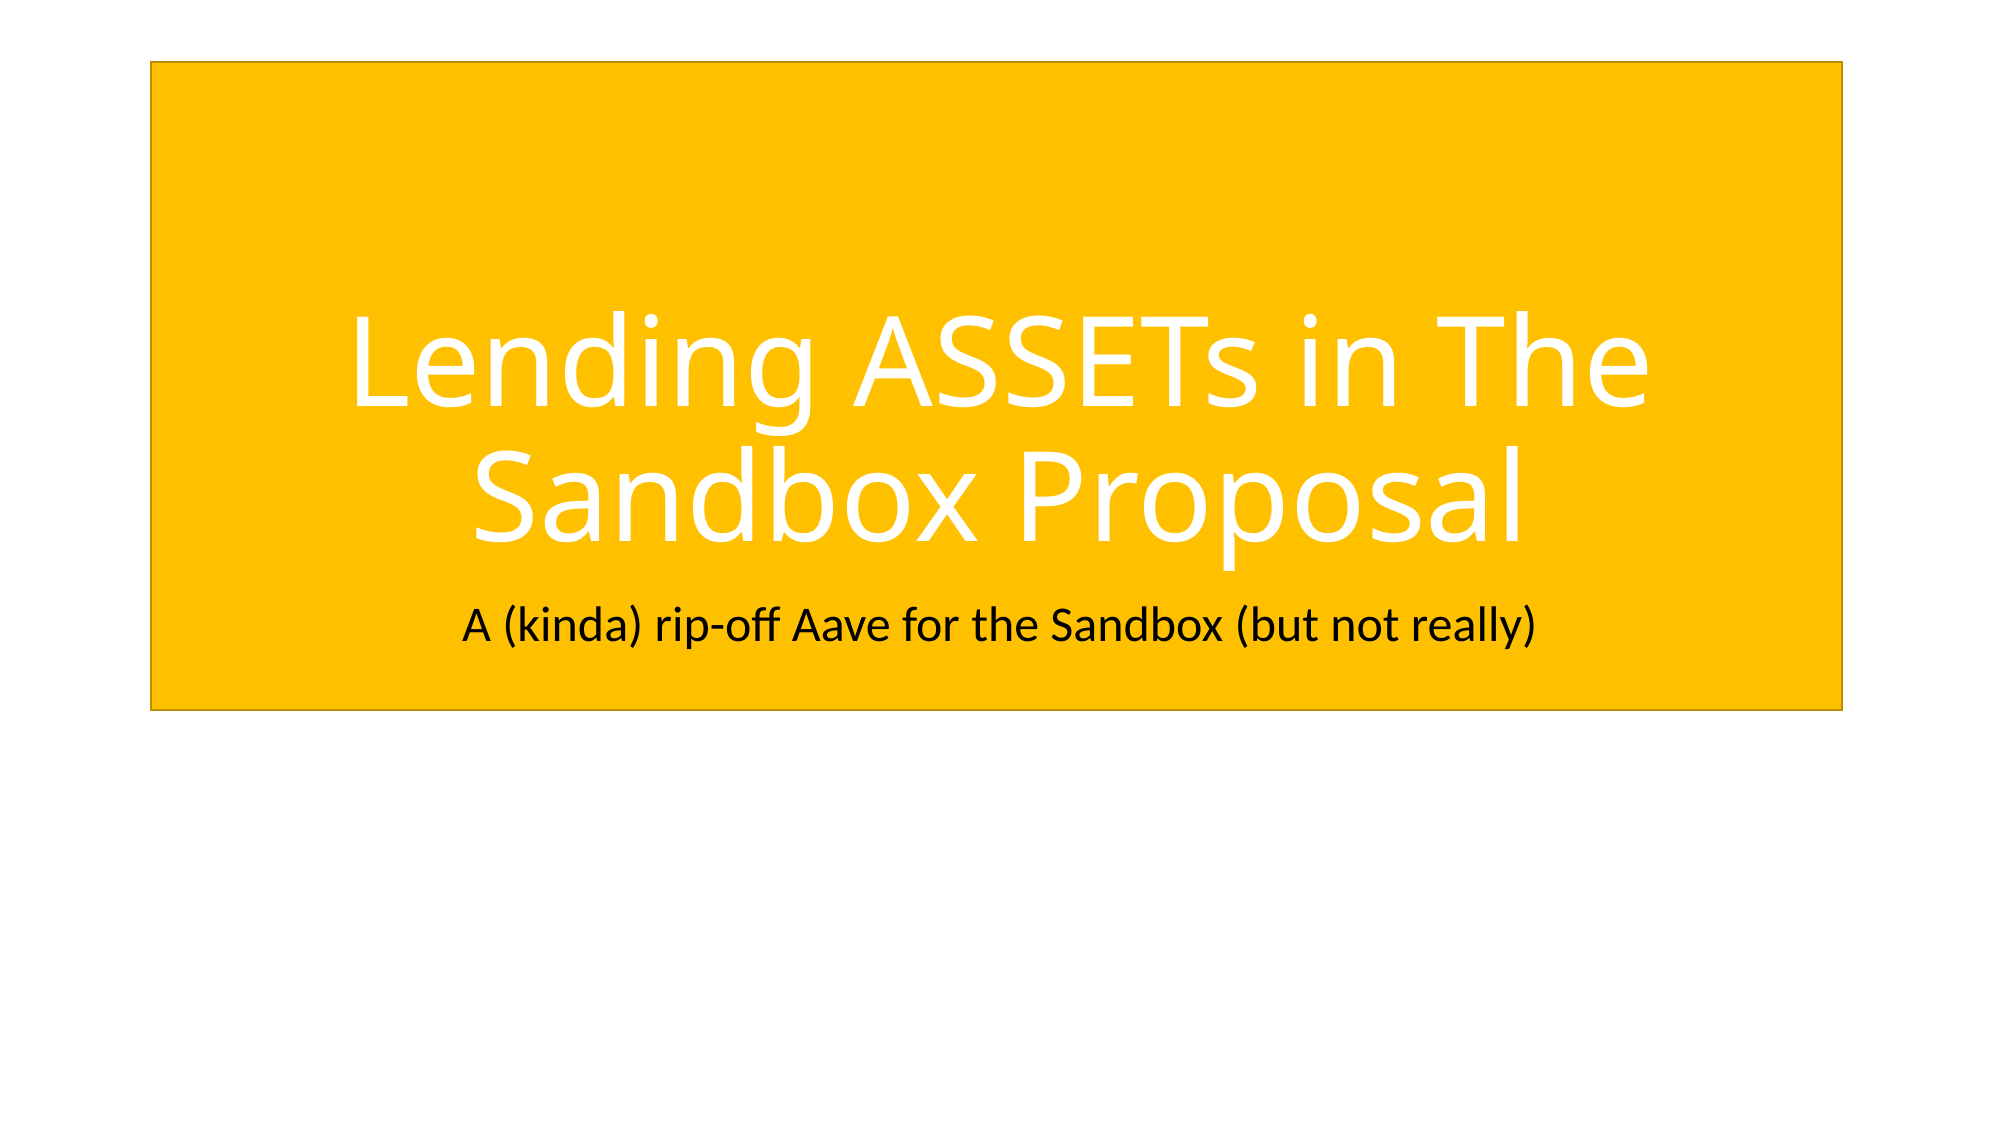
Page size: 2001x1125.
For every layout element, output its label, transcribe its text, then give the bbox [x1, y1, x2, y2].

text_box [150, 61, 1843, 711]
title Lending ASSETs in The Sandbox Proposal [249, 184, 1750, 576]
subtitle A (kinda) rip-off Aave for the Sandbox (but not really) [249, 590, 1750, 863]
